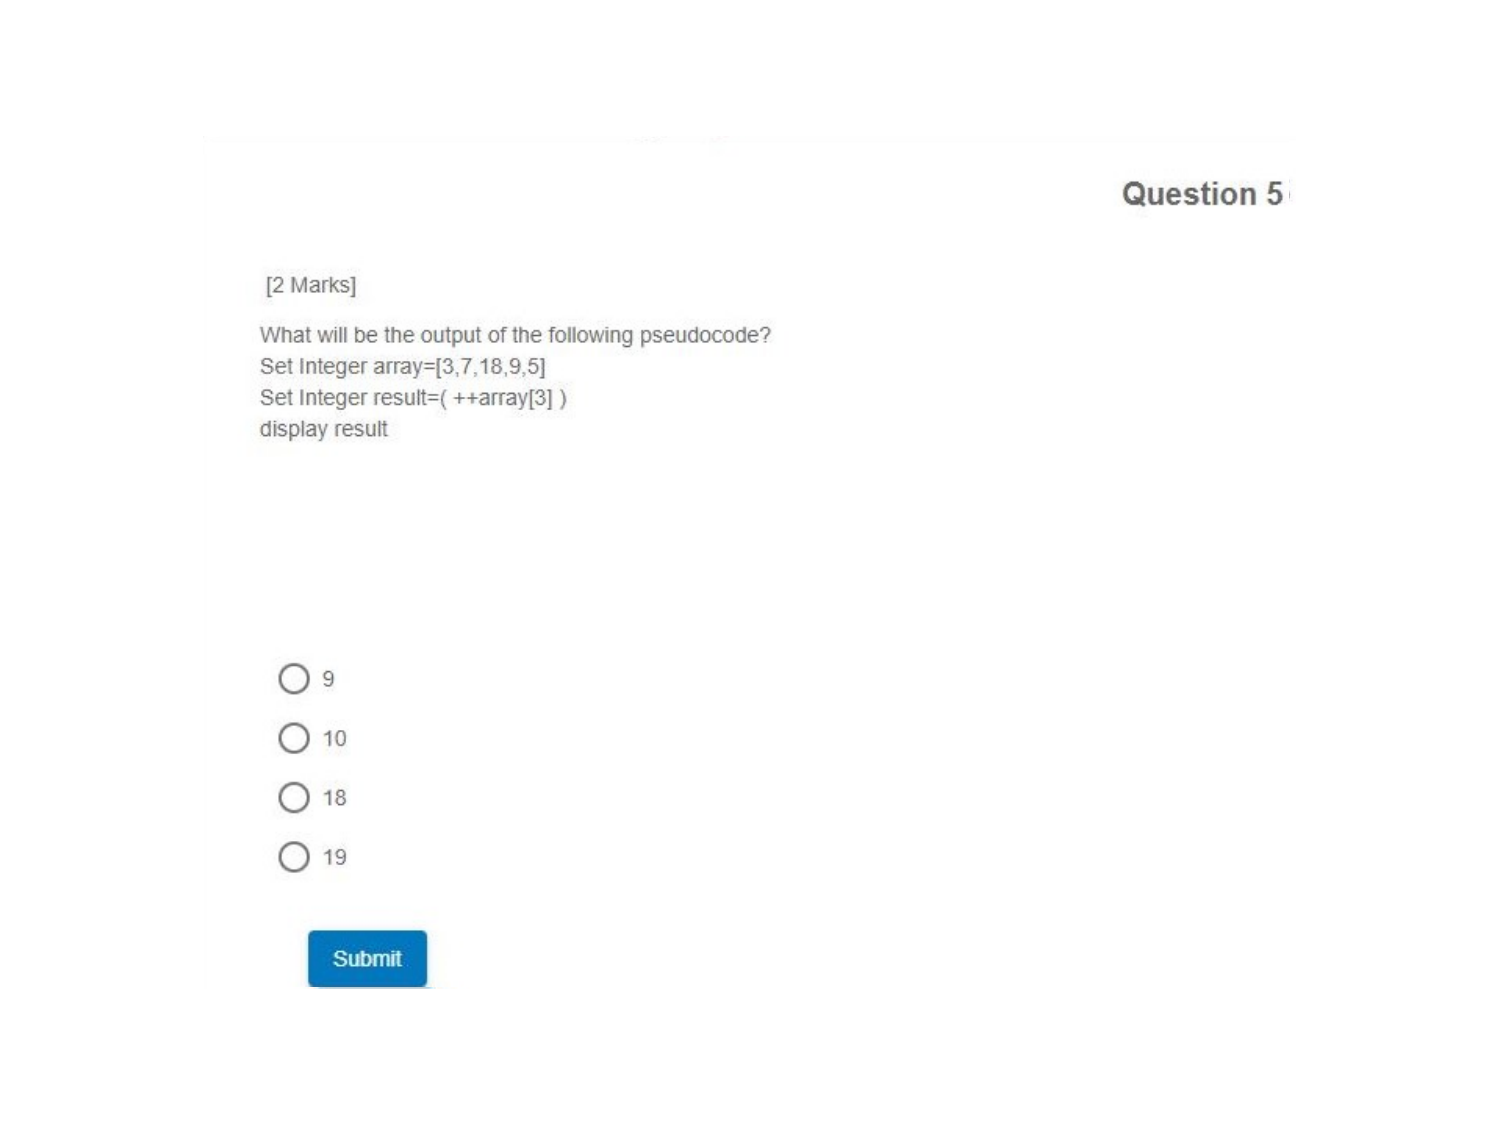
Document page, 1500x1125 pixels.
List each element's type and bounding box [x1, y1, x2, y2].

picture [203, 136, 1296, 989]
